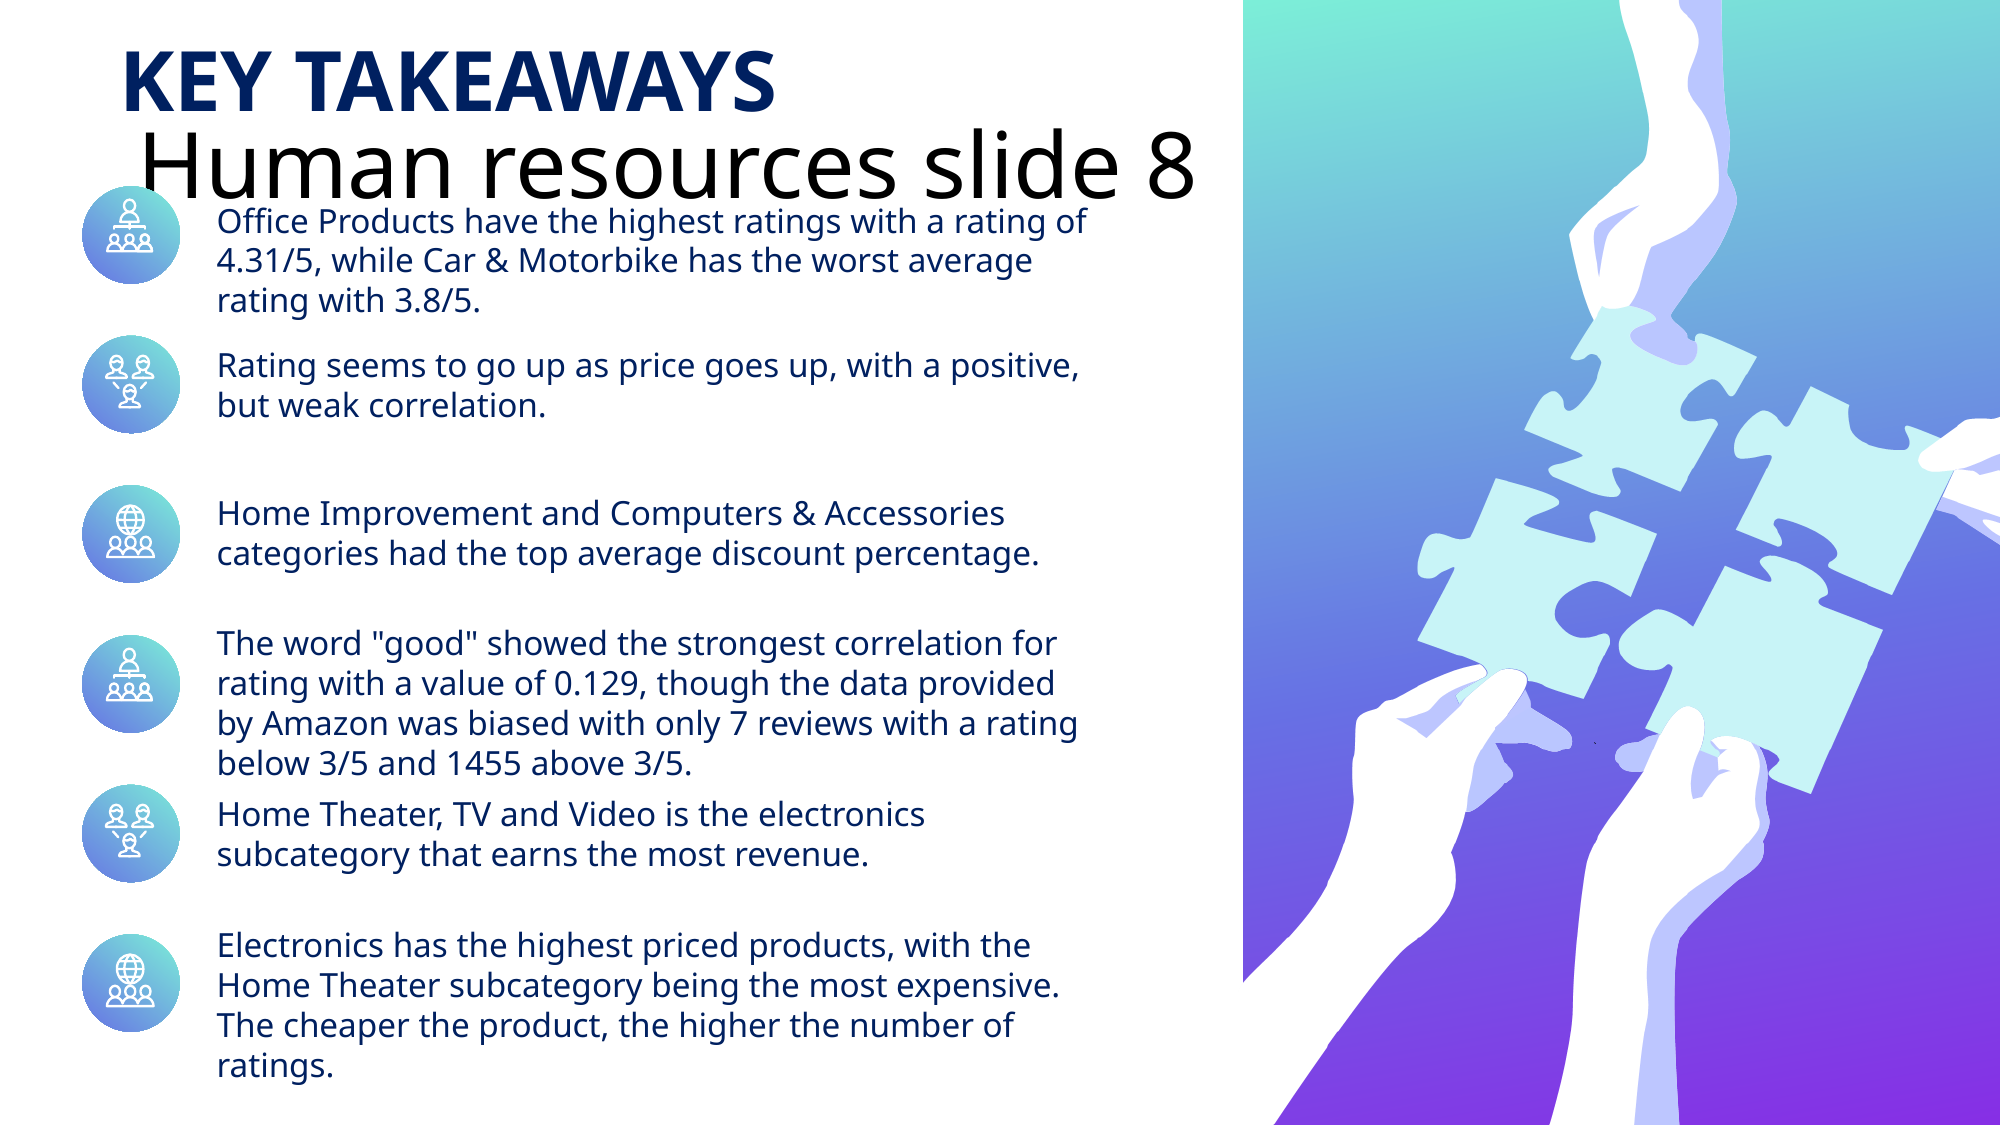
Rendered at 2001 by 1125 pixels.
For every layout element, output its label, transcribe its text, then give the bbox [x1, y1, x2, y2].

text_box KEY TAKEAWAYS [119, 44, 1000, 170]
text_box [77, 186, 185, 583]
picture [1238, 0, 2000, 1125]
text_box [77, 635, 185, 1032]
title Human resources slide 8 [137, 59, 1238, 278]
text_box Home Improvement and Computers & Accessories categories had the top average discount percentage. [216, 492, 1098, 573]
text_box Office Products have the highest ratings with a rating of 4.31/5, while Car & Motorbike has the worst average rating with 3.8/5. [216, 199, 1098, 320]
text_box Electronics has the highest priced products, with the Home Theater subcategory being the most expensive. The cheaper the product, the higher the number of ratings. [216, 924, 1098, 1085]
text_box Home Theater, TV and Video is the electronics subcategory that earns the most revenue. [216, 793, 1098, 874]
text_box Rating seems to go up as price goes up, with a positive, but weak correlation. [216, 343, 1098, 424]
text_box The word "good" showed the strongest correlation for rating with a value of 0.129, though the data provided by Amazon was biased with only 7 reviews with a rating below 3/5 and 1455 above 3/5. [216, 622, 1098, 783]
